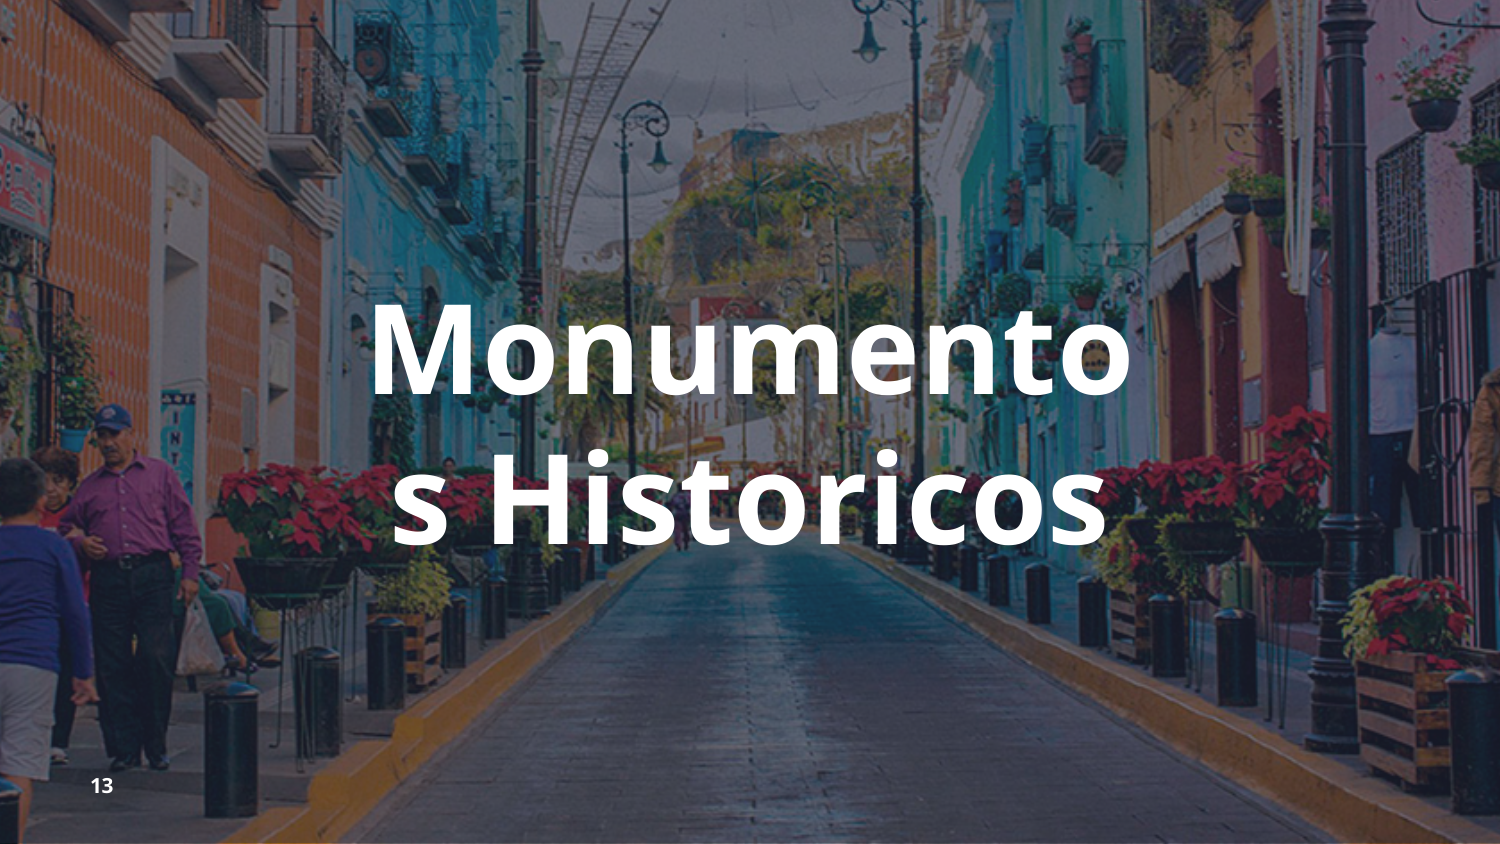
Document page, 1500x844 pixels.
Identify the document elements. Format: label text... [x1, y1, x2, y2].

slide_number 13 [75, 766, 165, 807]
title Monumentos Historicos [334, 259, 1166, 585]
